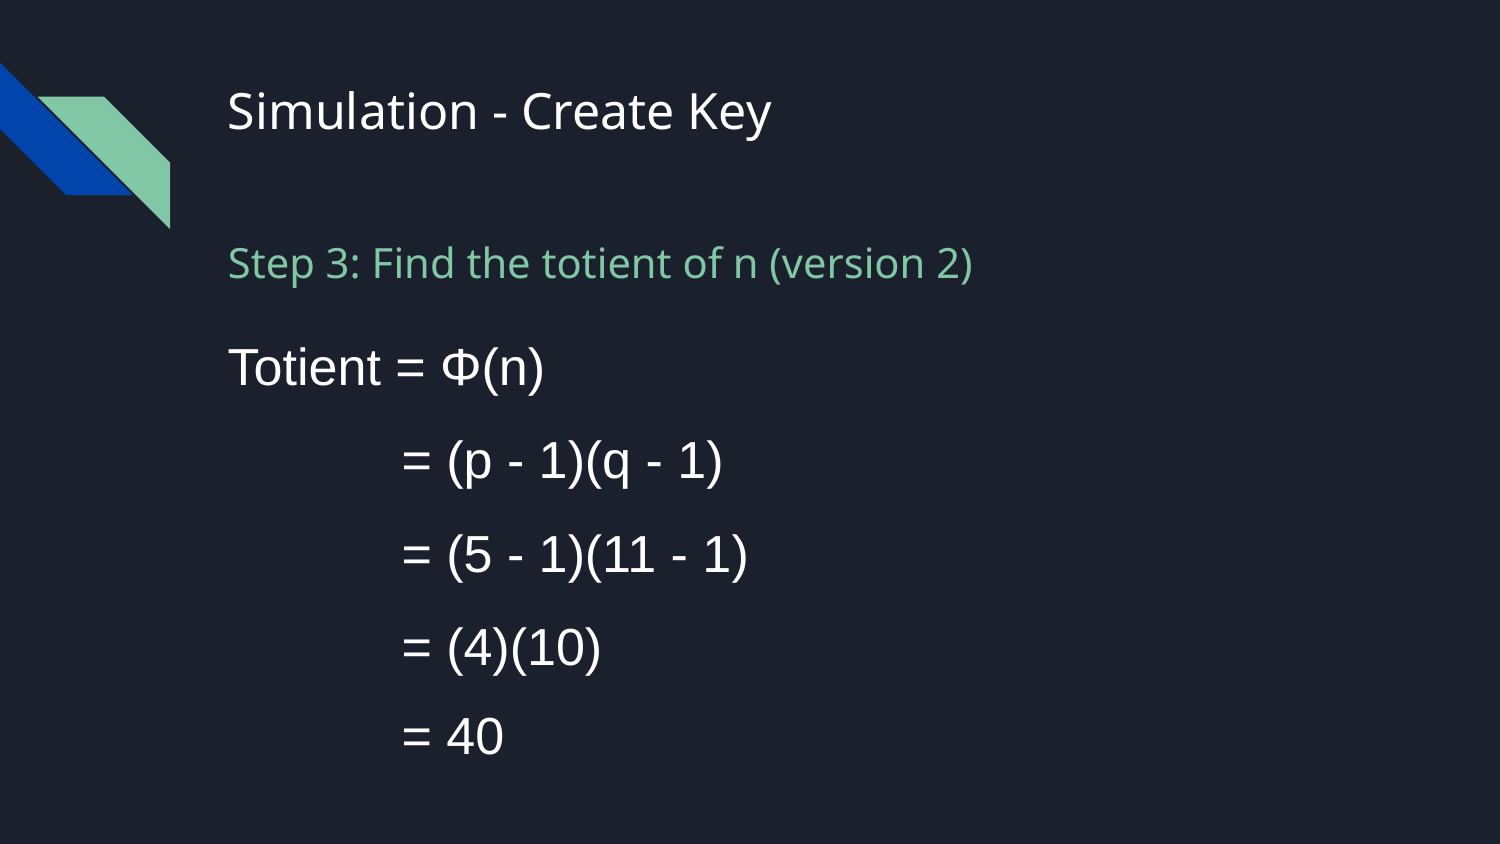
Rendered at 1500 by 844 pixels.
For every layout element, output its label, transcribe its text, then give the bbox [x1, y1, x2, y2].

text_box = (4)(10) [212, 589, 777, 678]
text_box = (5 - 1)(11 - 1) [212, 495, 777, 589]
text_box = (p - 1)(q - 1) [212, 402, 777, 495]
text_box Totient = Φ(n) [212, 309, 777, 402]
text_box = 40 [212, 678, 777, 780]
text_box Step 3: Find the totient of n (version 2) [212, 214, 1368, 302]
title Simulation - Create Key [212, 64, 1368, 214]
